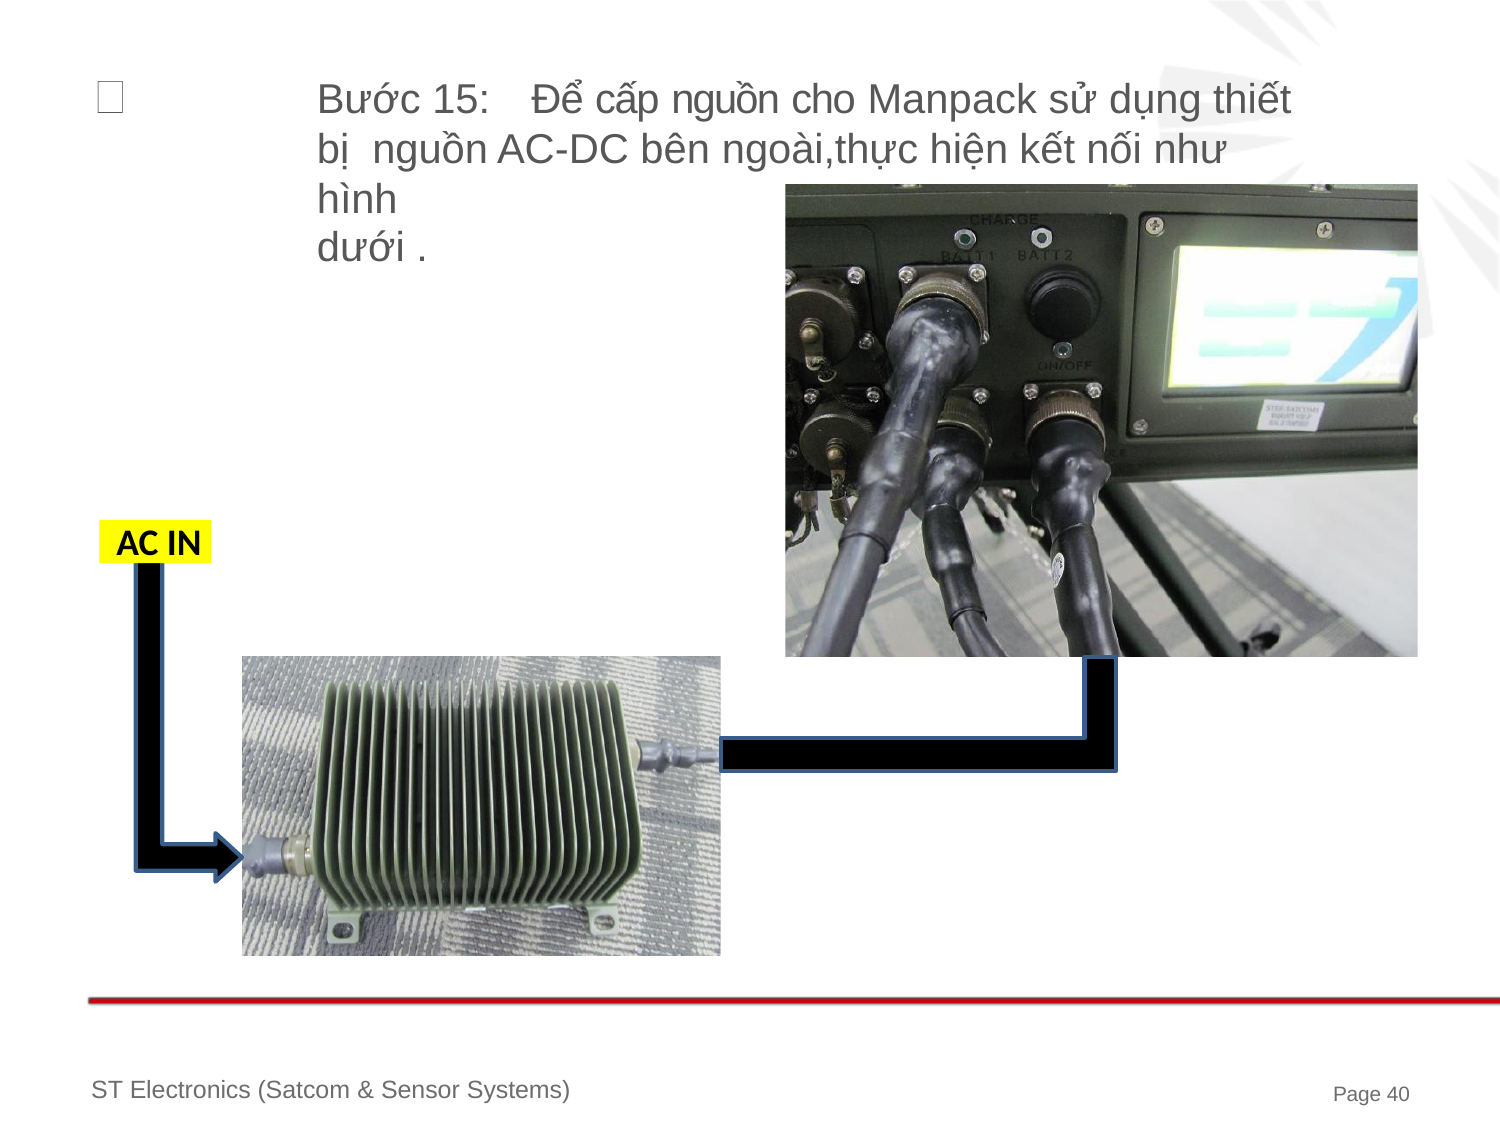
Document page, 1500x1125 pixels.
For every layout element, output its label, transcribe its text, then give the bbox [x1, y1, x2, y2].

text_box Page 40 [1331, 1083, 1415, 1125]
text_box [720, 657, 1117, 771]
picture [0, 0, 1500, 1125]
text_box [91, 67, 167, 124]
text_box [135, 564, 243, 882]
text_box AC IN [99, 519, 211, 564]
title Bước 15: Để cấp nguồn cho Manpack sử dụng thiết bị nguồn AC-DC bên ngoài,thực hiện kết nối như hình dưới . [314, 72, 1313, 270]
text_box [785, 184, 1418, 657]
text_box ST Electronics (Satcom & Sensor Systems) [89, 1076, 574, 1104]
text_box [242, 656, 721, 956]
